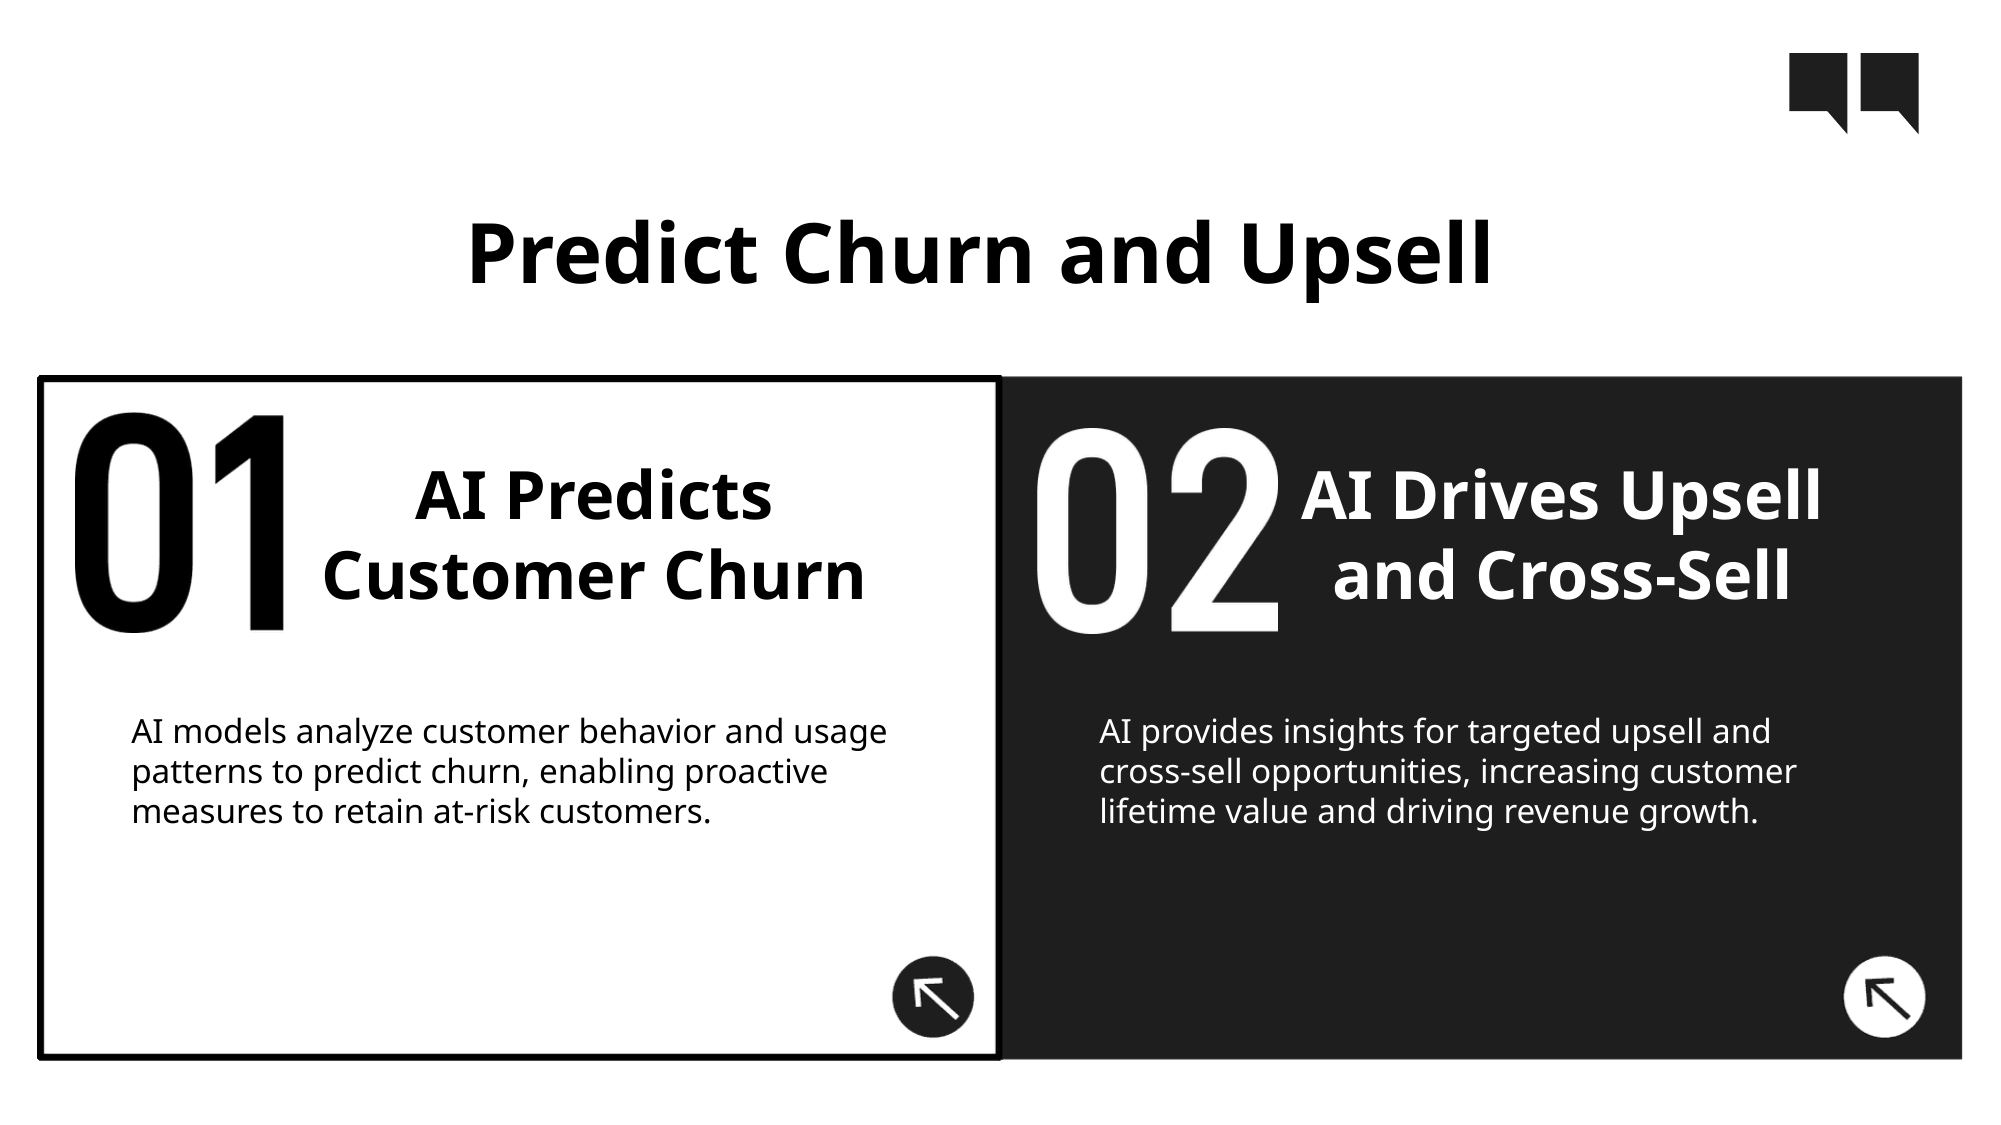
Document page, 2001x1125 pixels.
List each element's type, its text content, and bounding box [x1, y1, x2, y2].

text_box Predict Churn and Upsell [400, 192, 1561, 308]
text_box [1789, 53, 1848, 135]
picture [37, 375, 1963, 1063]
text_box [1860, 53, 1919, 135]
